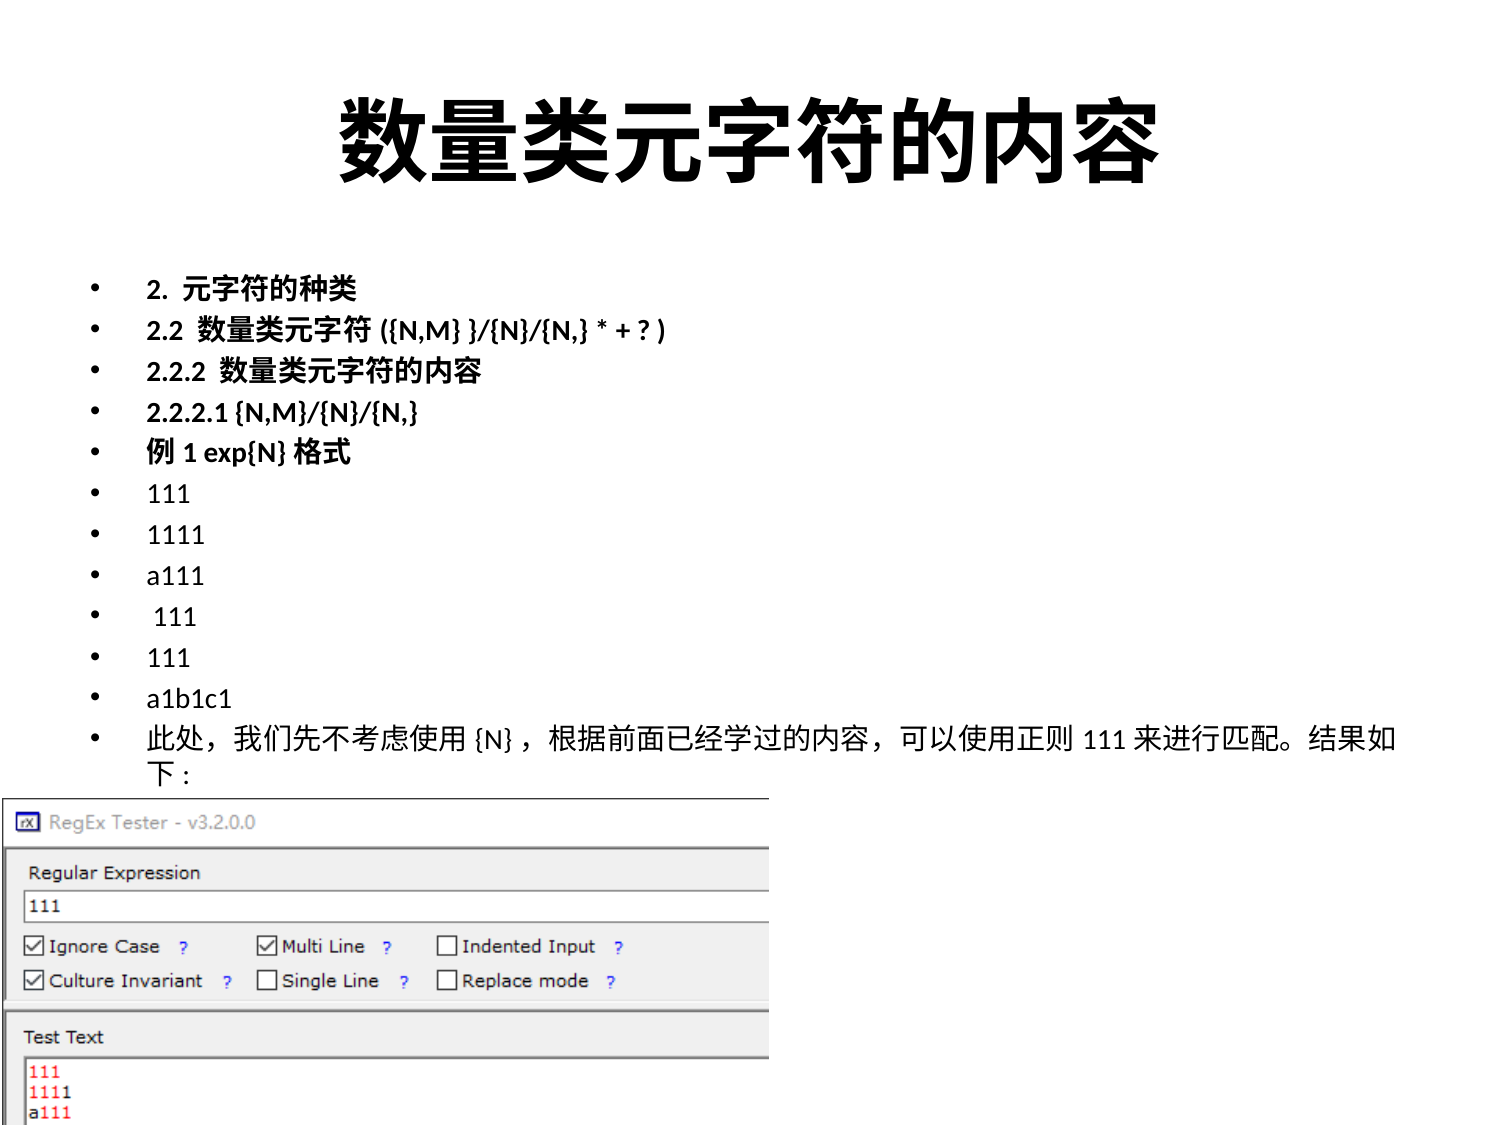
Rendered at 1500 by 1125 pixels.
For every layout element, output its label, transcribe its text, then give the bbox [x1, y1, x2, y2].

title 数量类元字符的内容 [75, 45, 1425, 233]
list 2. 元字符的种类 2.2 数量类元字符({N,M} }/{N}/{N,} * + ? ) 2.2.2 数量类元字符的内容 2.2.2.1 {N,M}/{N}/{N,} 例1 exp{N}格式 111 1111 a111 111 111 a1b1c1 此处，我们先不考虑使用{N}，根据前面已经学过的内容，可以使用正则111来进行匹配。结果如下: [75, 262, 1425, 1005]
picture [2, 798, 769, 1125]
